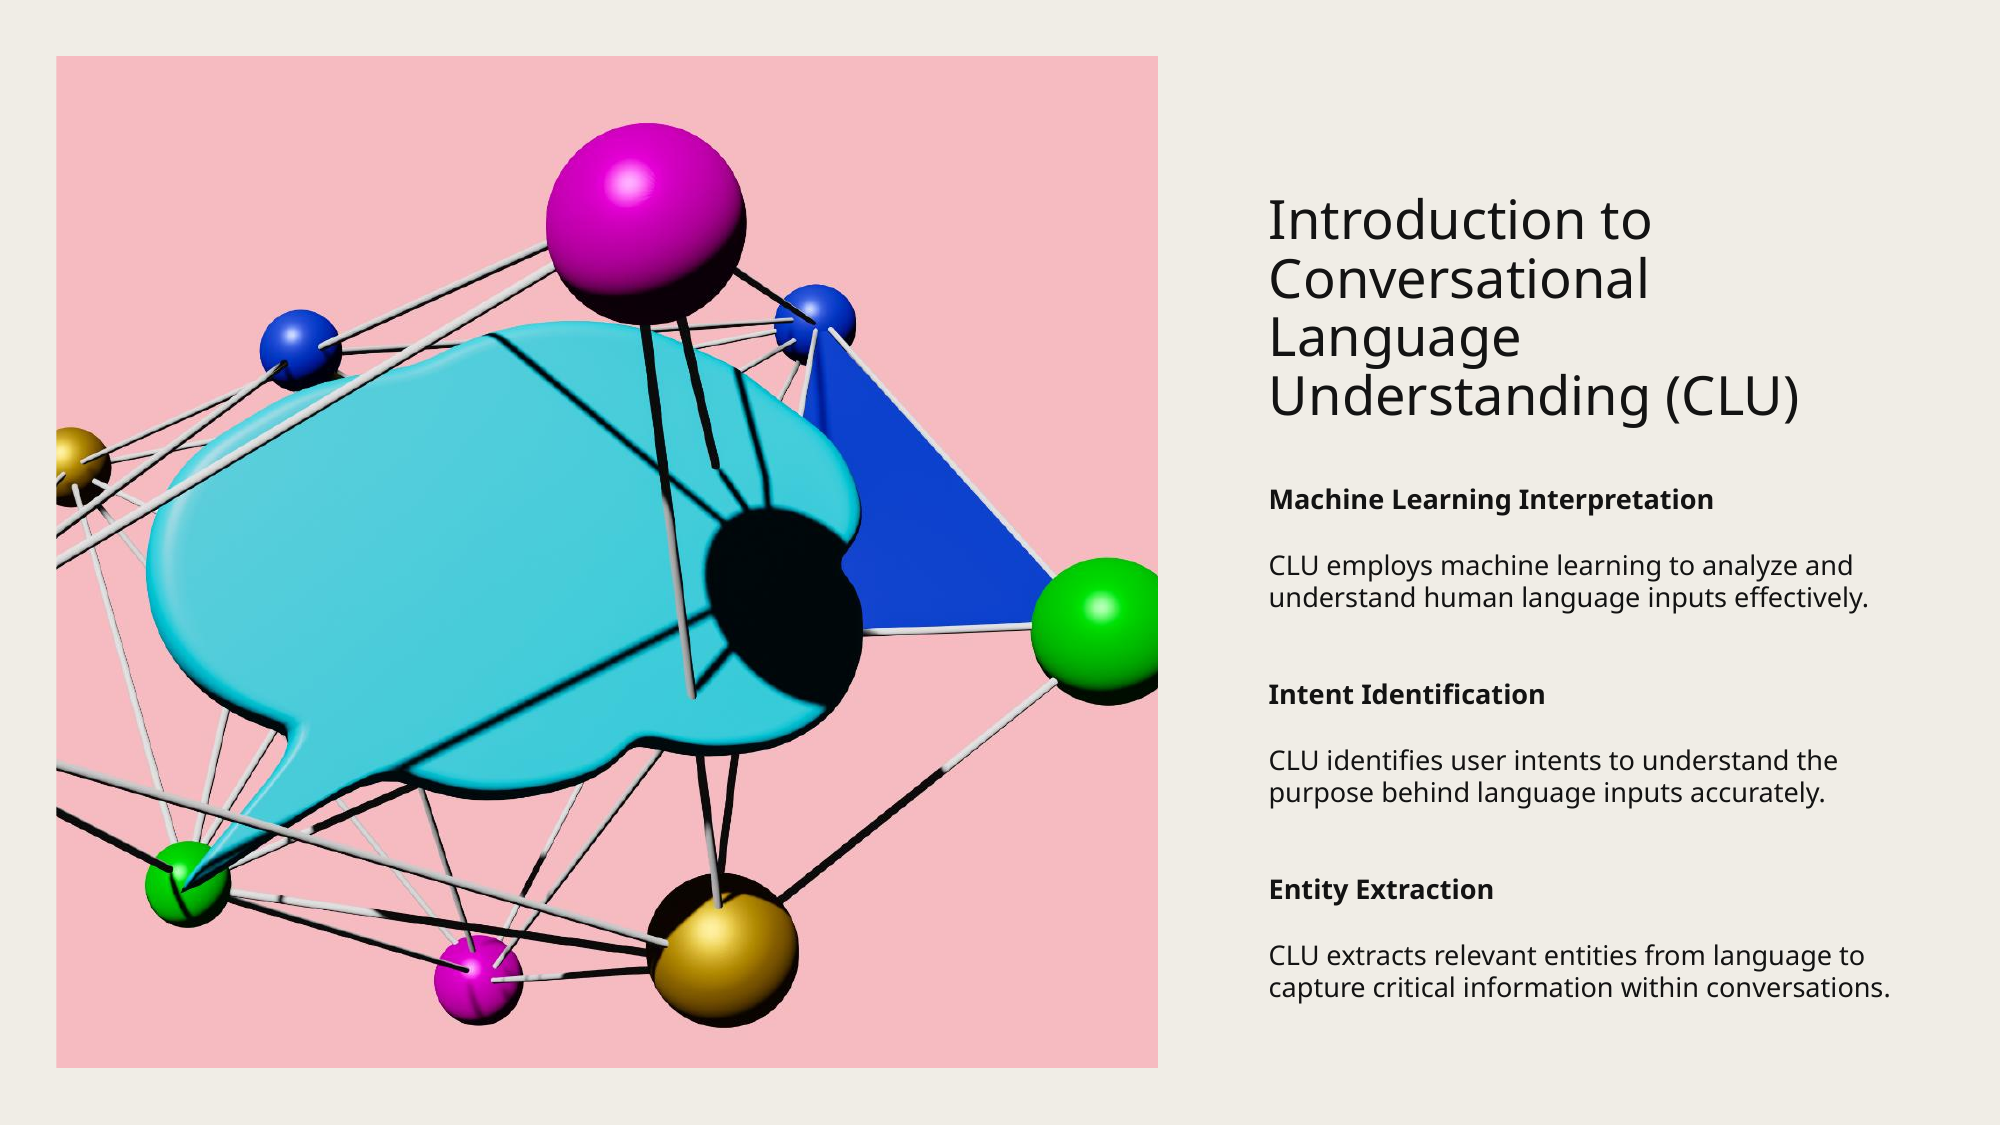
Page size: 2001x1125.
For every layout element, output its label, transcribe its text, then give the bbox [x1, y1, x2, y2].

picture [56, 56, 1158, 1068]
title Introduction to Conversational Language Understanding (CLU) [1253, 166, 1914, 435]
text_box Machine Learning Interpretation CLU employs machine learning to analyze and understand human language inputs effectively. Intent Identification CLU identifies user intents to understand the purpose behind language inputs accurately. Entity Extraction CLU extracts relevant entities from language to capture critical information within conversations. [1253, 475, 1914, 1028]
